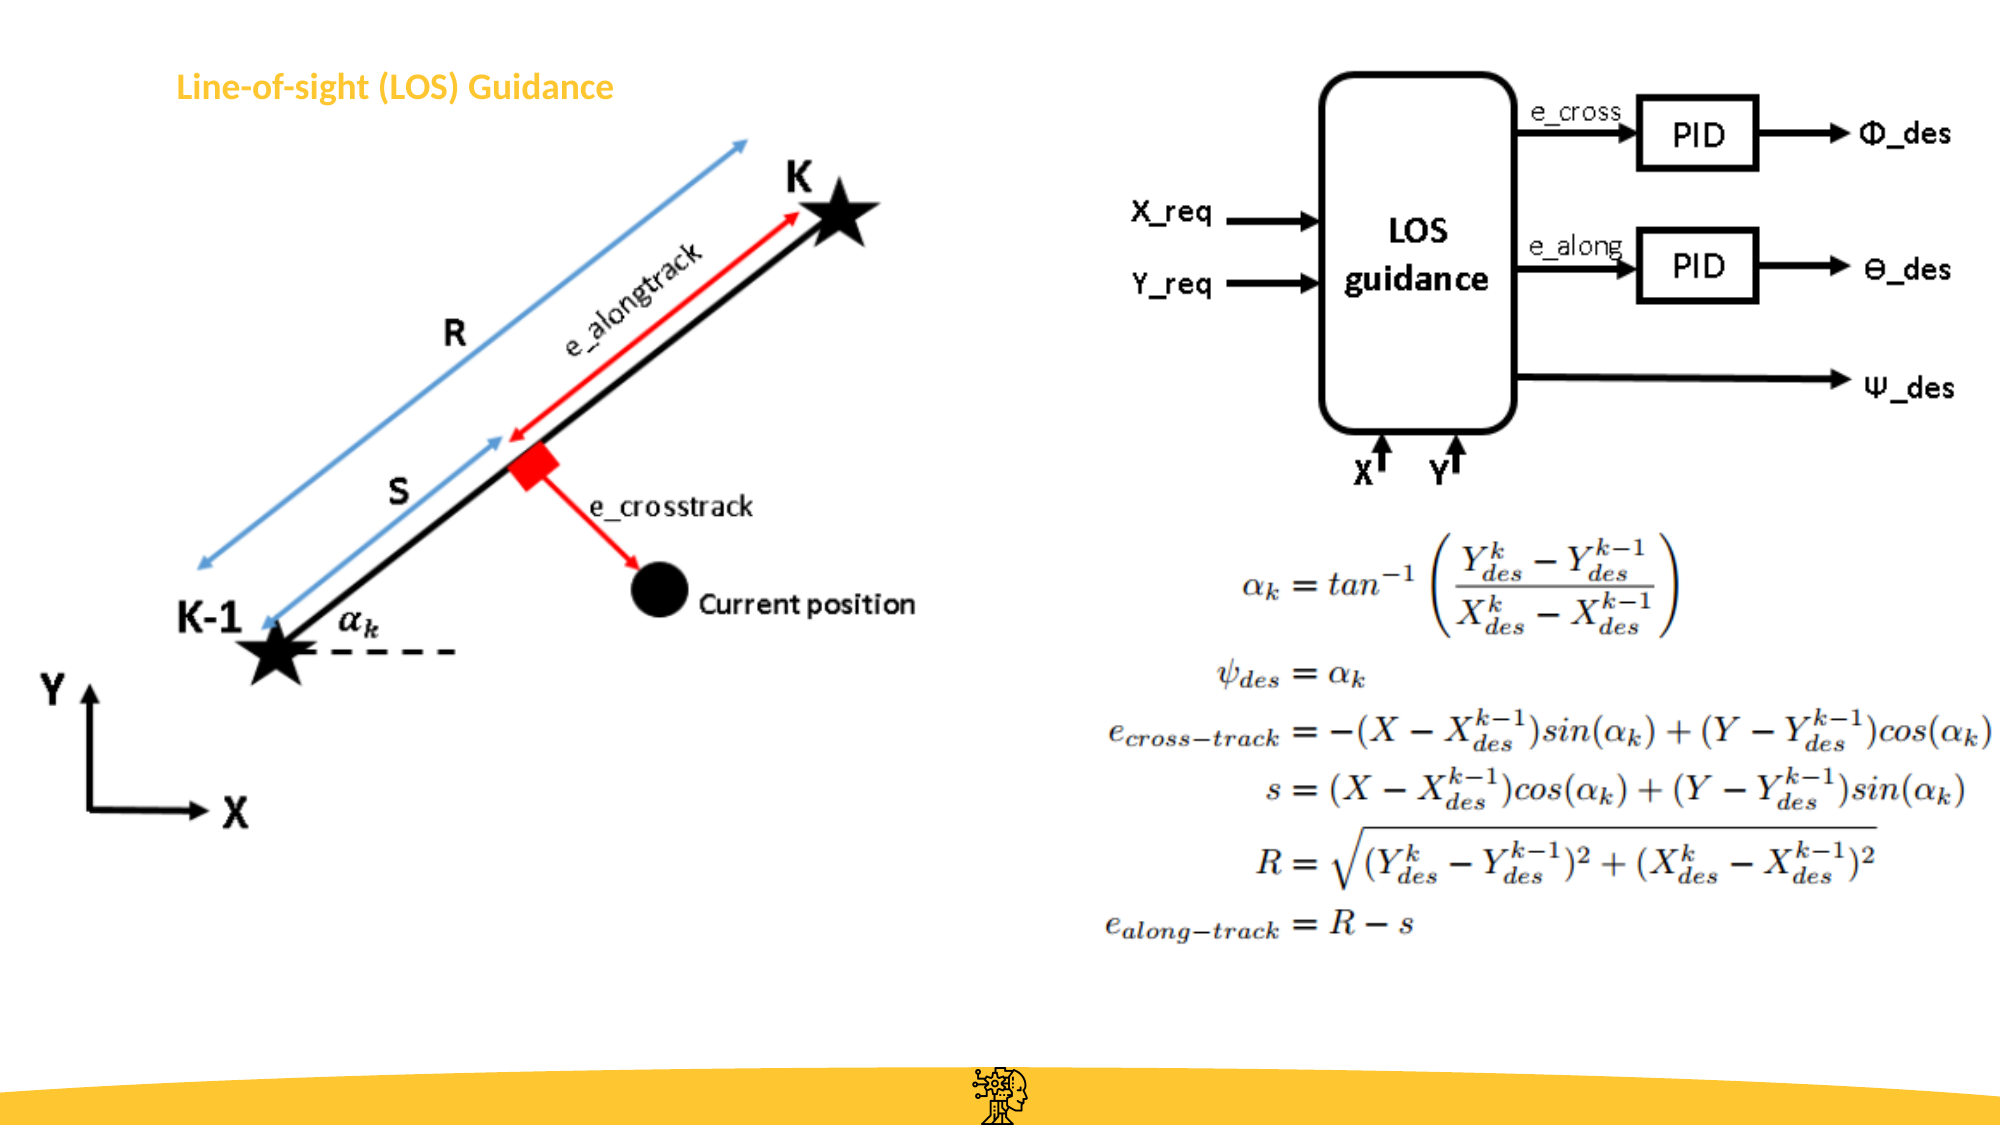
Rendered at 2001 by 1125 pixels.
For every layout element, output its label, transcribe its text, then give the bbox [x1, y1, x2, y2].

text_box Line-of-sight (LOS) Guidance [161, 54, 630, 115]
picture [1038, 0, 2000, 963]
picture [0, 115, 928, 865]
picture [971, 1067, 1029, 1125]
text_box [0, 1066, 2000, 1125]
